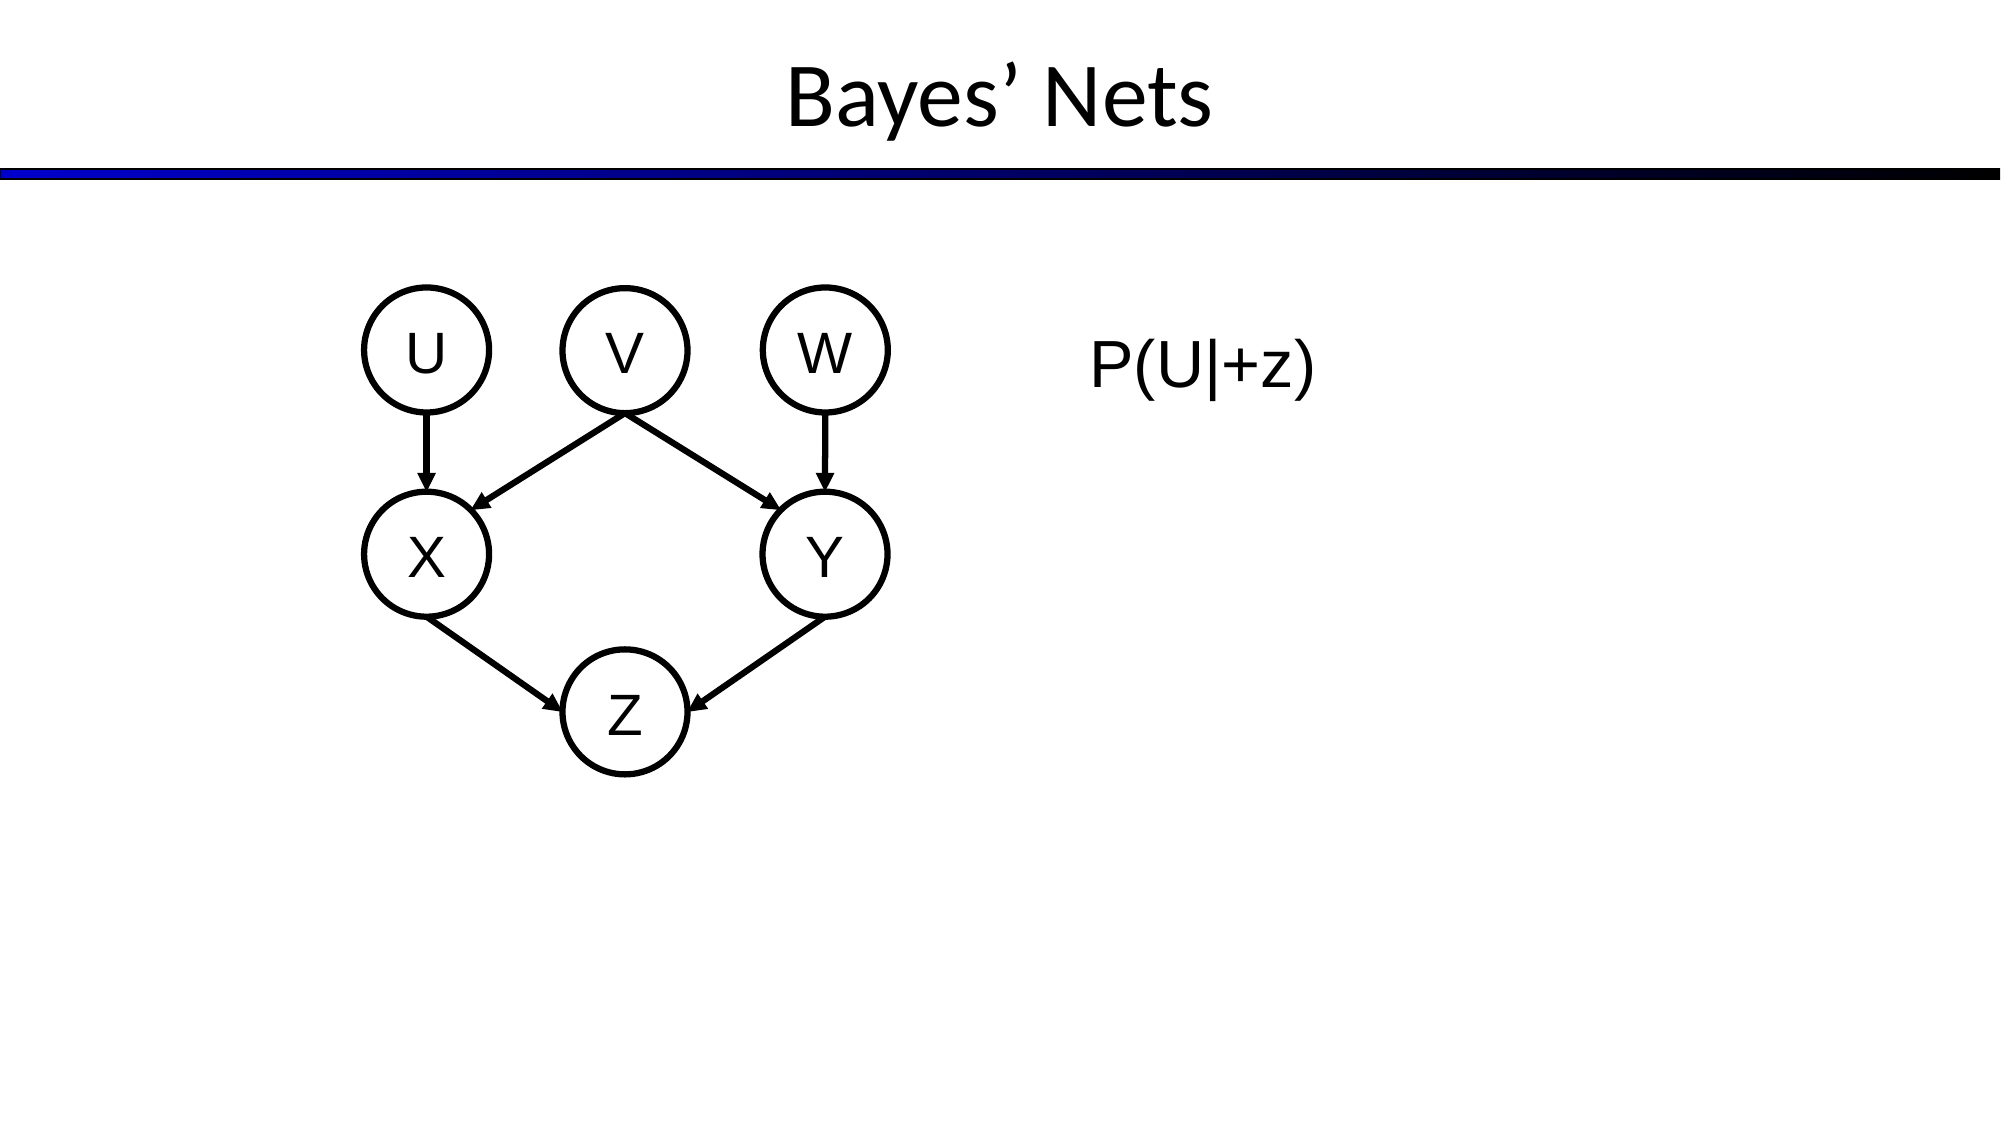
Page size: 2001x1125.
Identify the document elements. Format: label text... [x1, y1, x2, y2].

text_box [687, 616, 826, 712]
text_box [426, 616, 563, 712]
title Bayes’ Nets [0, 0, 2000, 184]
text_box U [361, 285, 492, 415]
text_box Z [560, 647, 690, 777]
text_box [624, 412, 781, 511]
text_box V [560, 286, 690, 411]
text_box Y [760, 489, 890, 619]
text_box P(U|+z) [1074, 313, 1455, 409]
text_box W [760, 285, 890, 415]
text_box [470, 412, 624, 511]
text_box X [361, 489, 492, 619]
